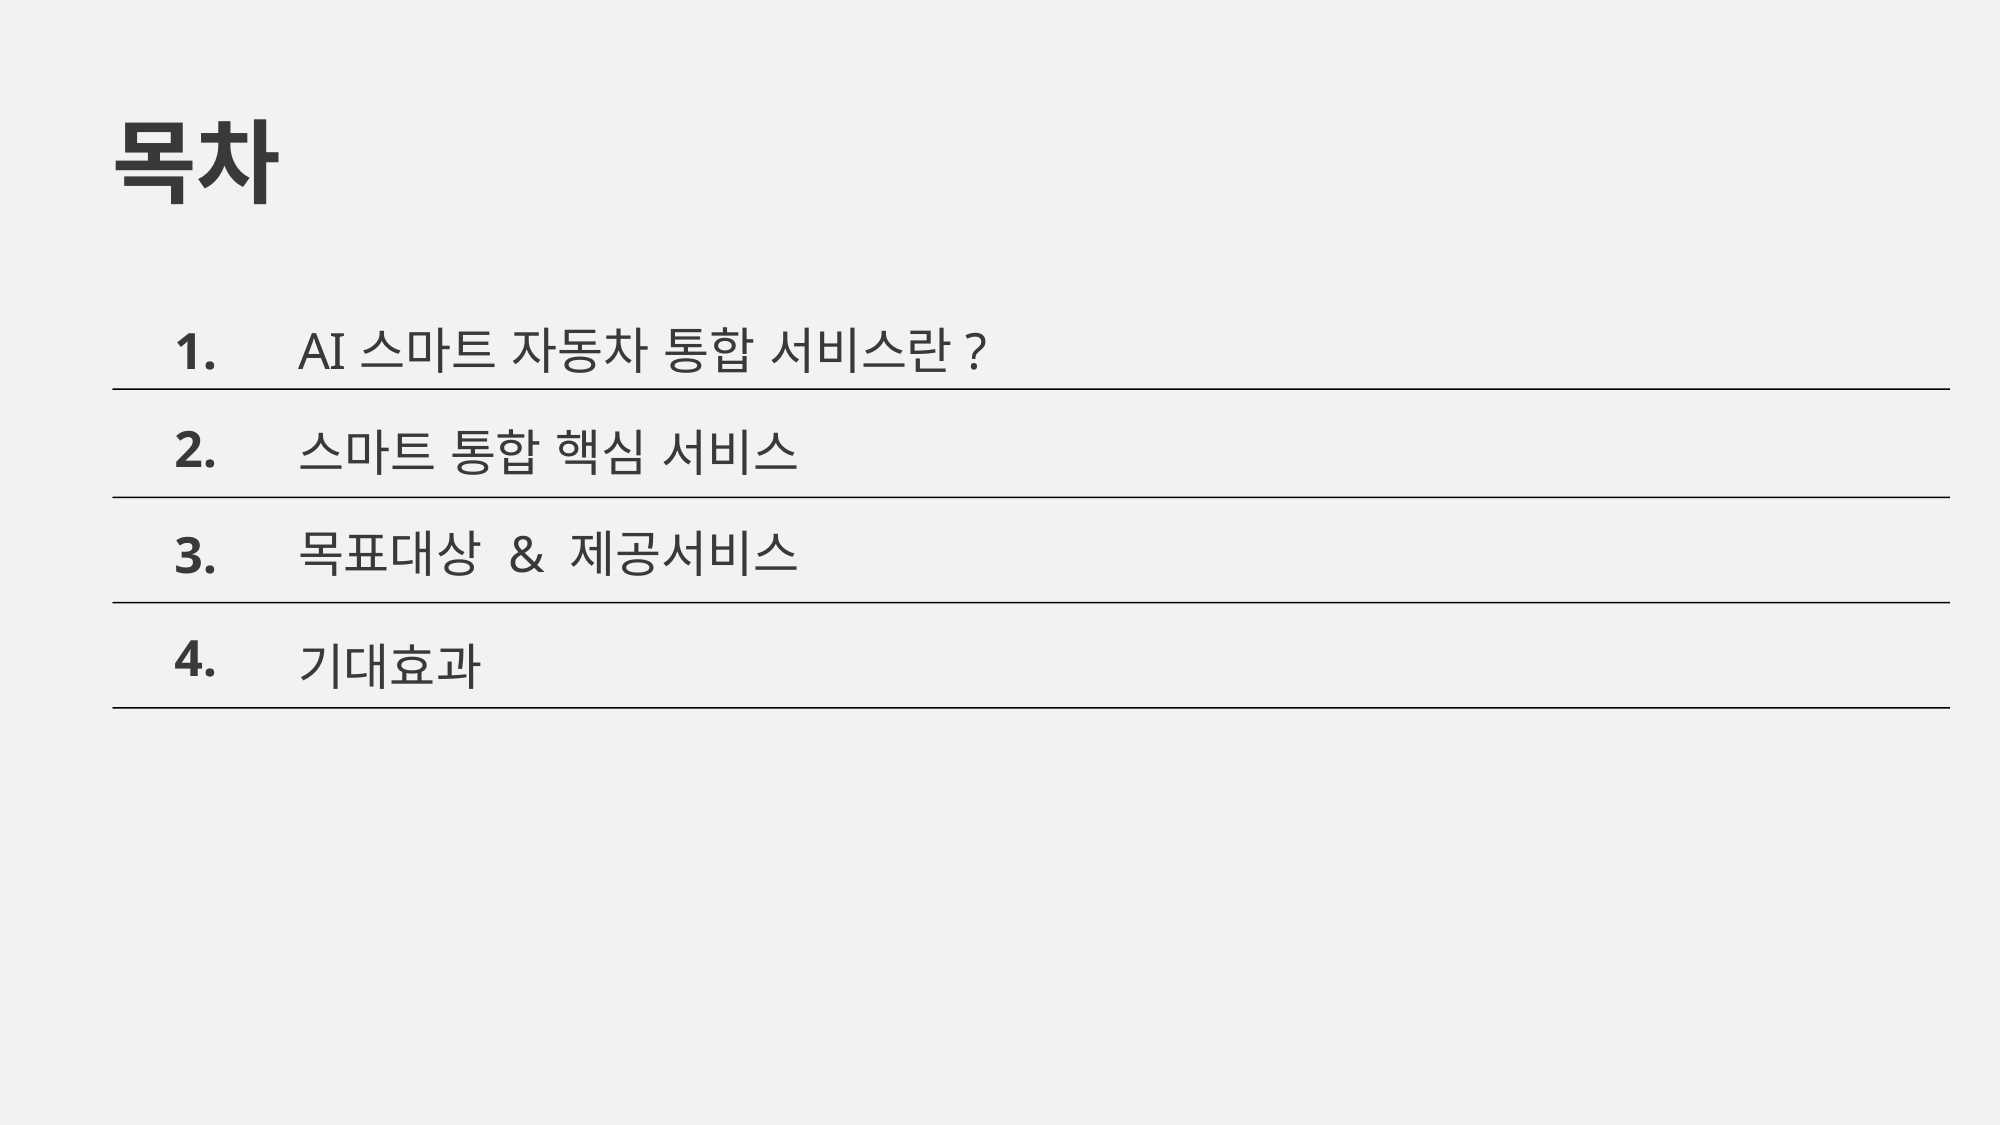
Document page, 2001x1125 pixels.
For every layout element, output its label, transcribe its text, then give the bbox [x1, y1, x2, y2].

text_box 목차 [112, 105, 675, 216]
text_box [112, 312, 1950, 708]
